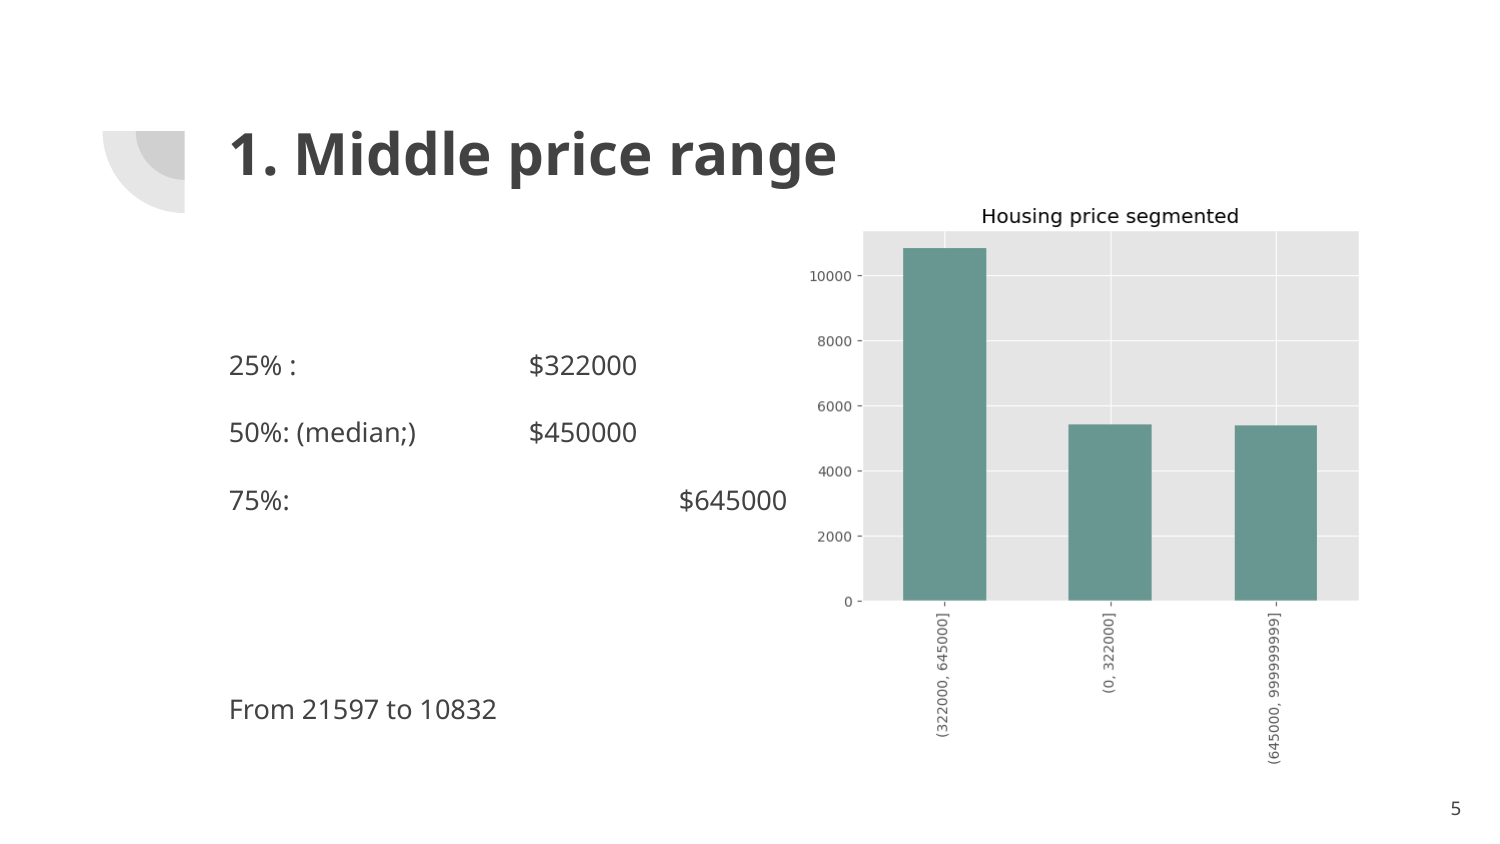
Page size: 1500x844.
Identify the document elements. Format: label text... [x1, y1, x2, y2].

list 25% : $322000 50%: (median;) $450000 75%: $645000 [213, 326, 792, 744]
picture [797, 198, 1368, 774]
slide_number ‹#› [1386, 777, 1477, 842]
text_box From 21597 to 10832 [213, 677, 562, 741]
title 1. Middle price range [213, 98, 1368, 263]
